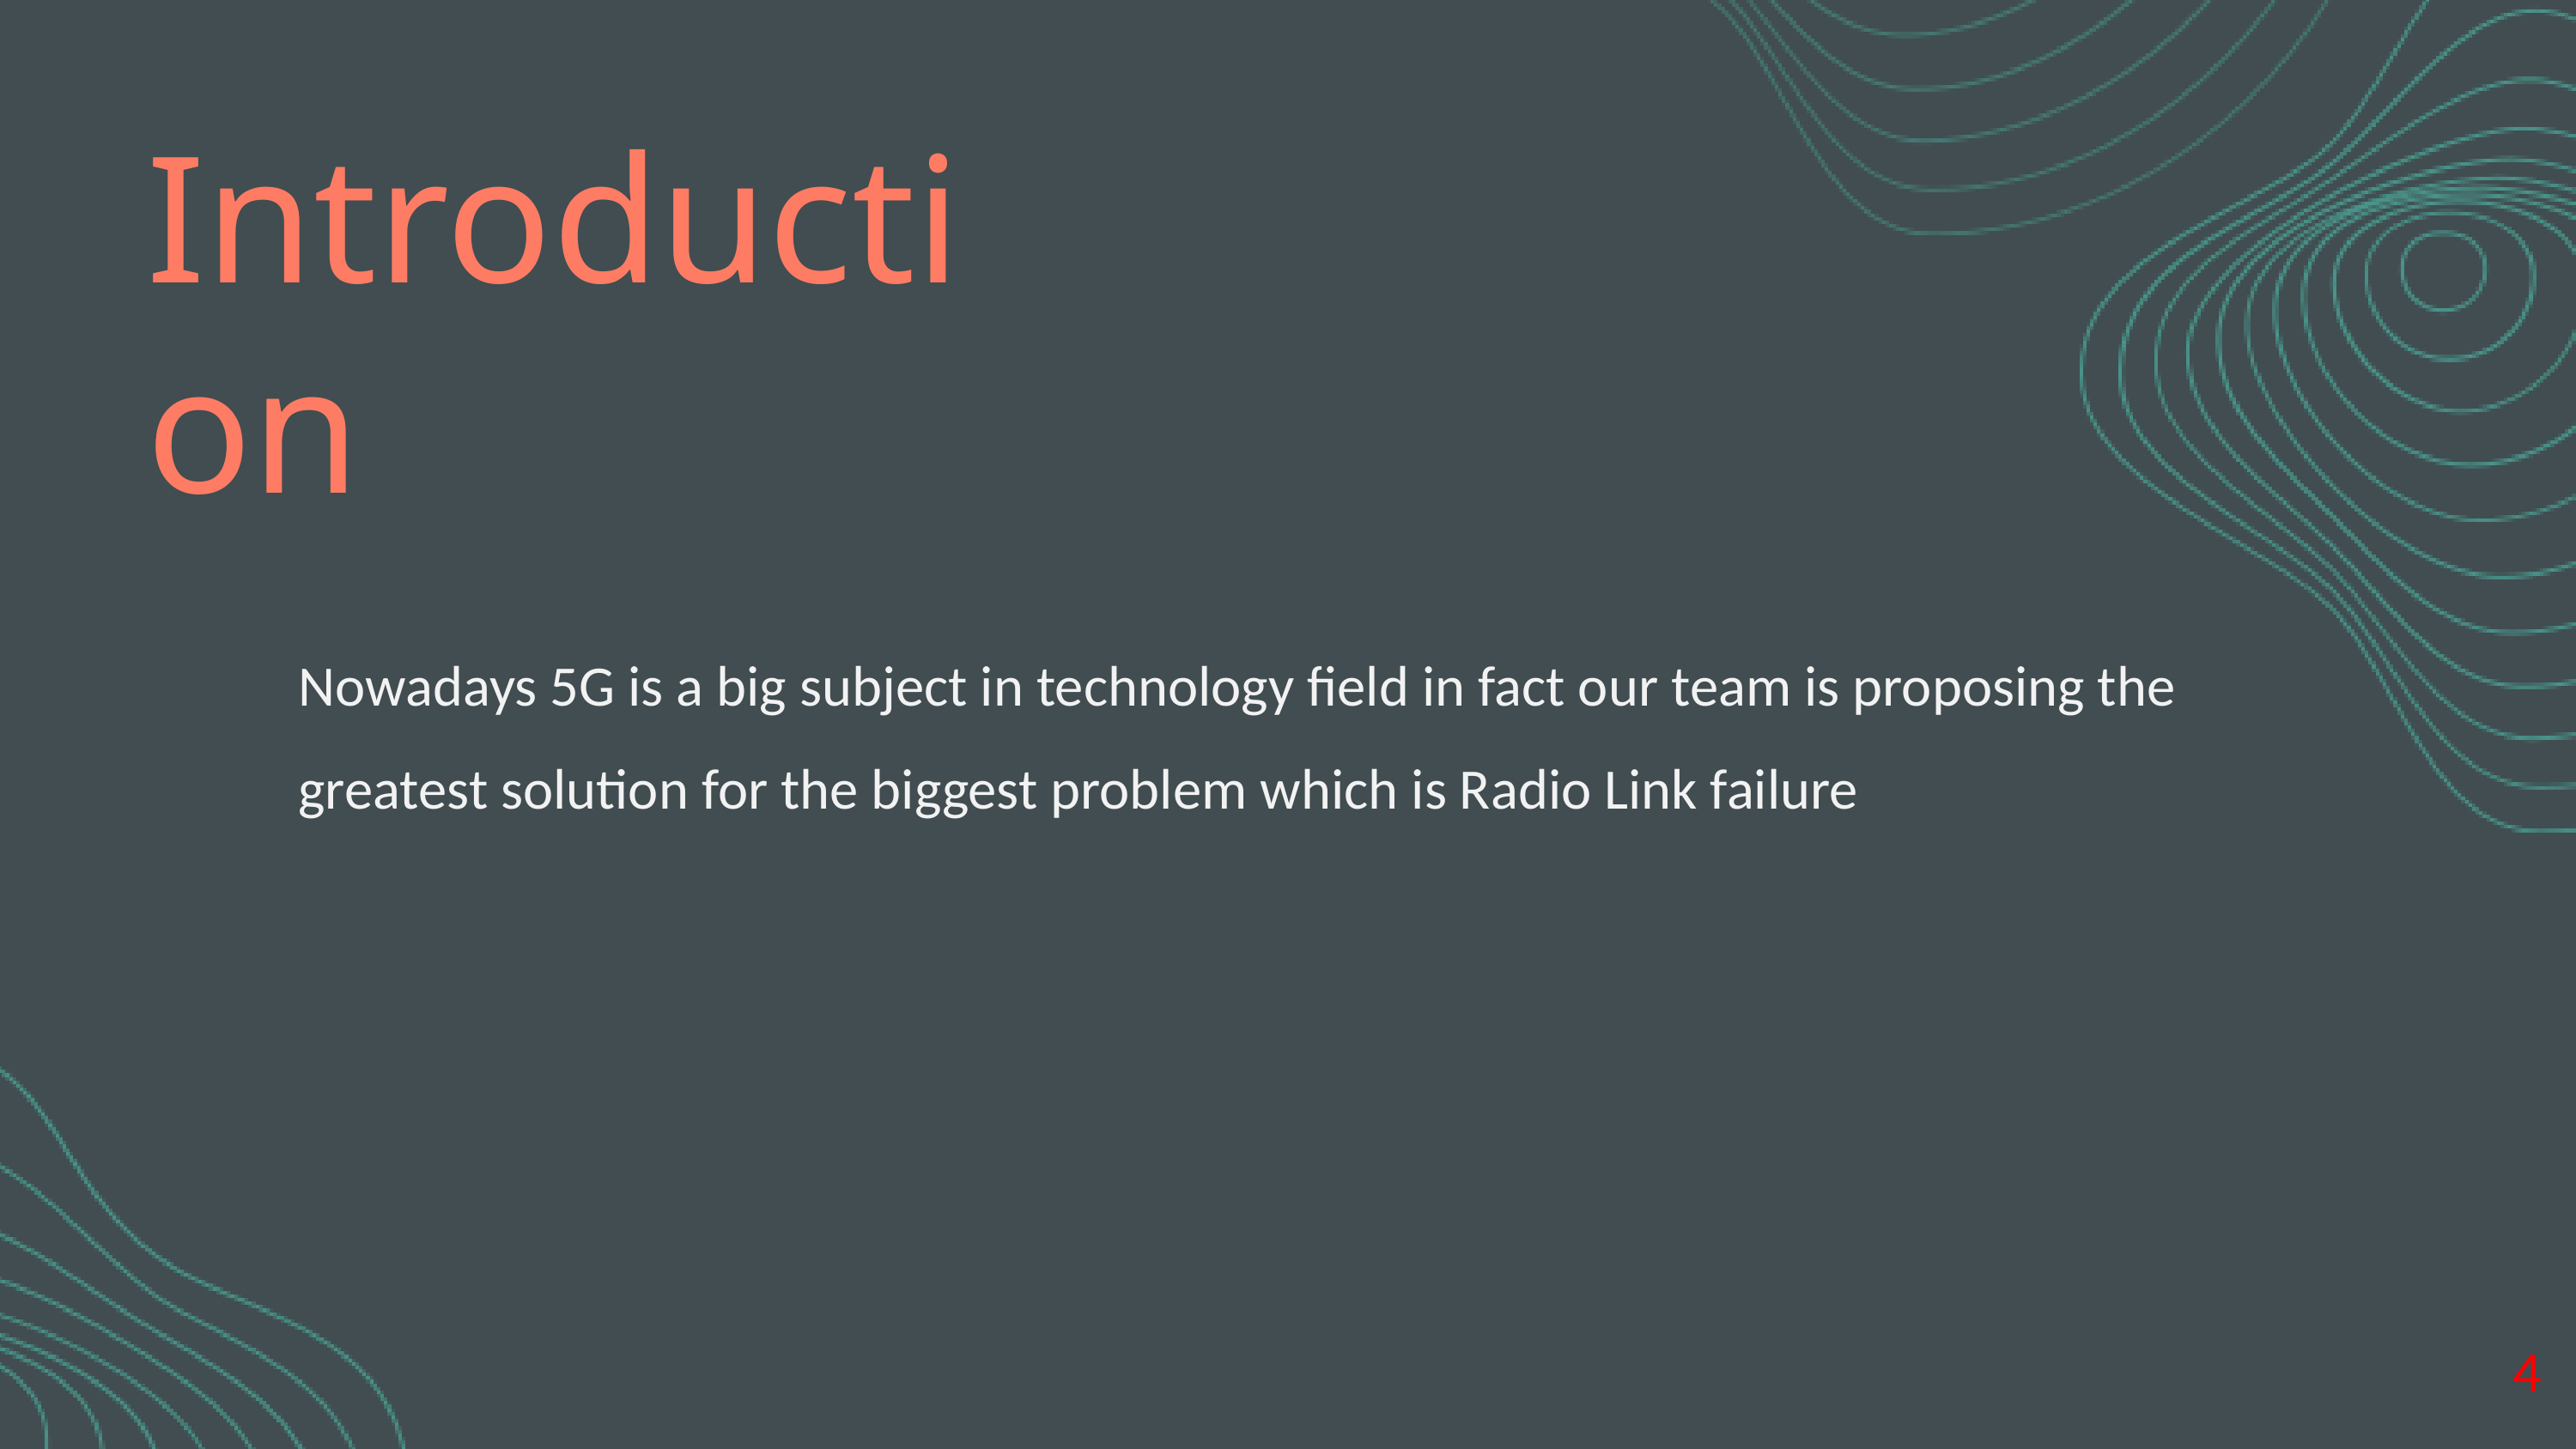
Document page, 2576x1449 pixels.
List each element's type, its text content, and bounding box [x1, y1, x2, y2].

picture [0, 1052, 413, 1449]
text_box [143, 419, 1145, 891]
slide_number 4 [2254, 1303, 2555, 1434]
picture [1472, 0, 2576, 833]
text_box Introduction [146, 107, 1042, 418]
text_box Nowadays 5G is a big subject in technology field in fact our team is proposing the greatest solution for the biggest problem which is Radio Link failure [1149, 608, 2075, 828]
